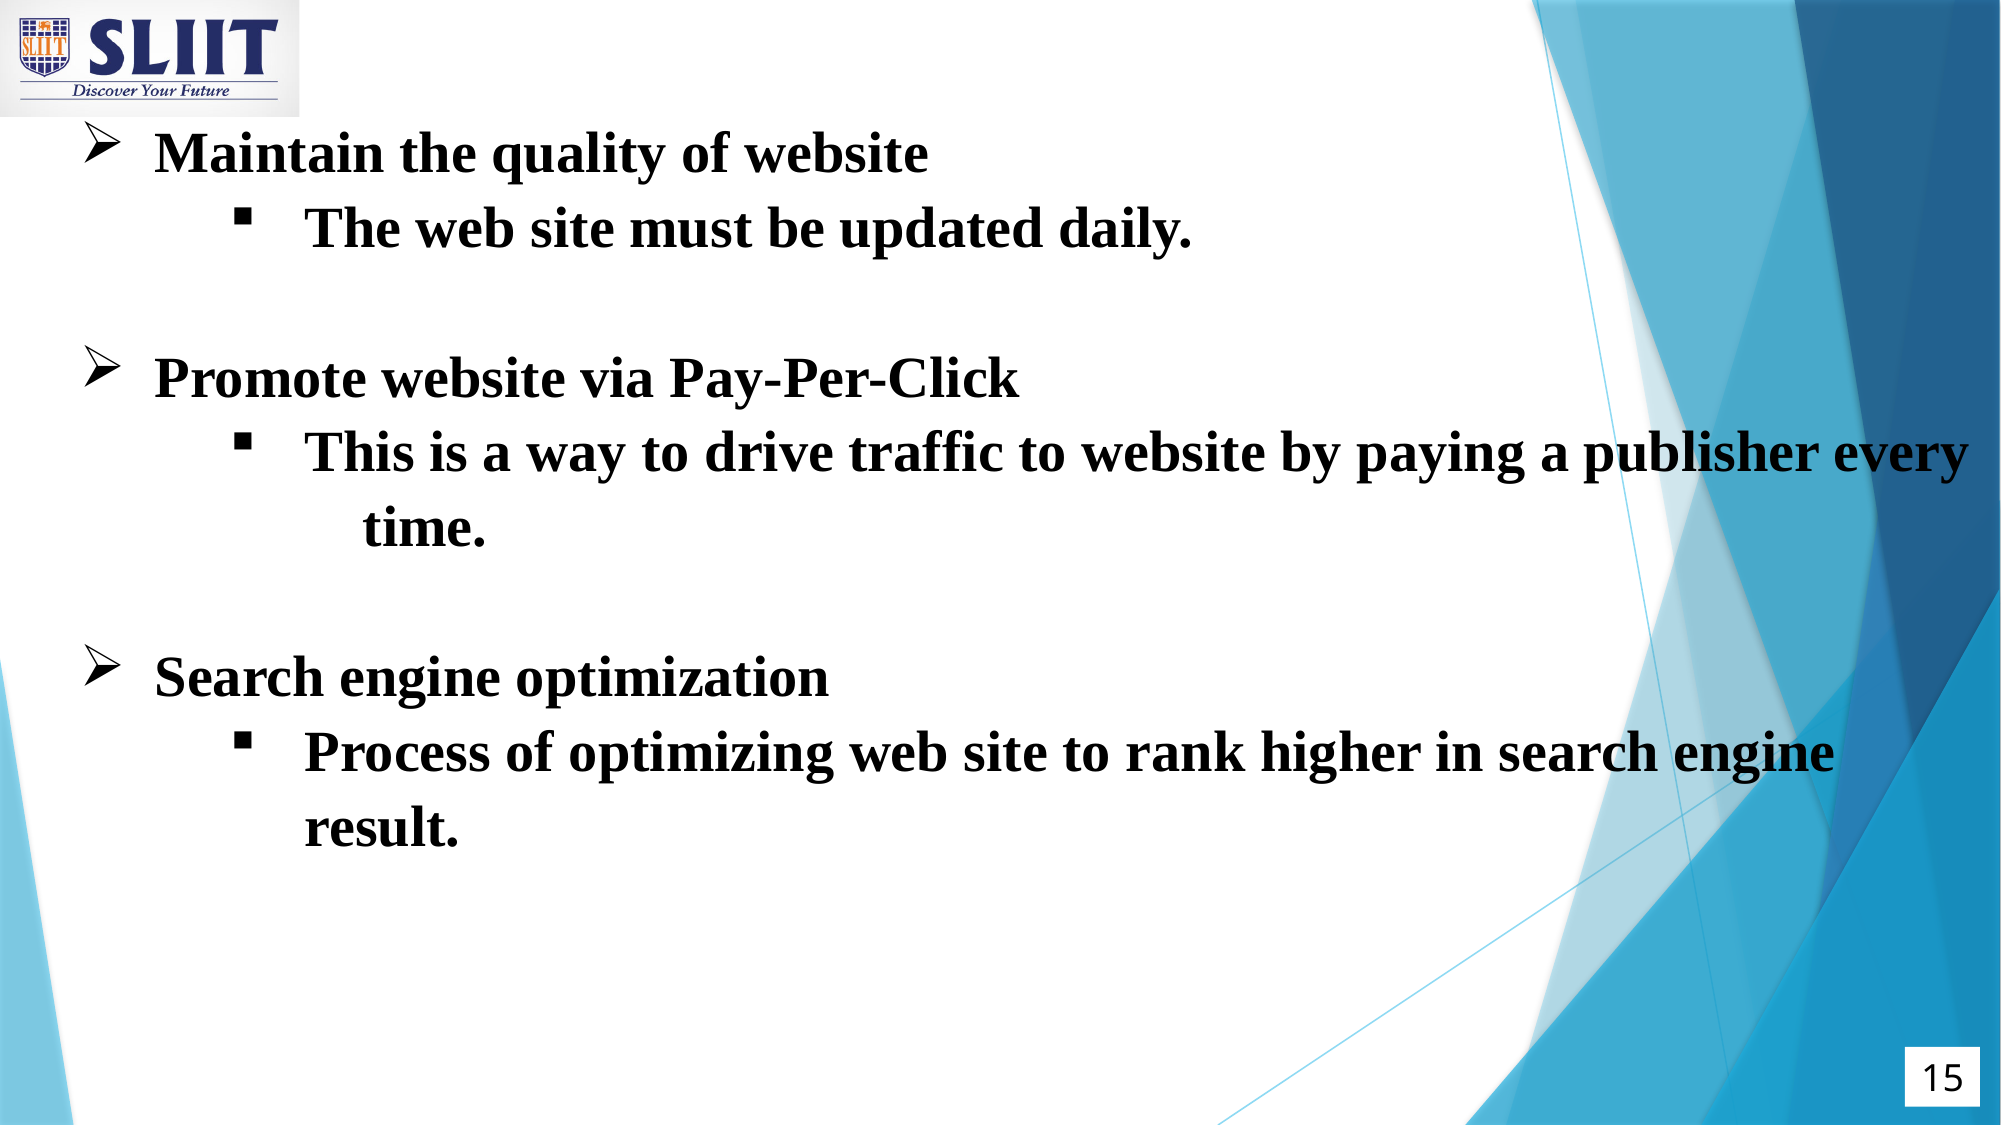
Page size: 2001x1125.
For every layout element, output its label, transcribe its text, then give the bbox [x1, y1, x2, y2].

text_box Maintain the quality of website The web site must be updated daily. [64, 102, 1697, 267]
text_box Promote website via Pay-Per-Click This is a way to drive traffic to website by paying a publisher every time. Search engine optimization Process of optimizing web site to rank higher in search engine result. [64, 102, 2000, 957]
text_box 15 [1904, 1046, 1980, 1107]
picture [0, 0, 300, 117]
